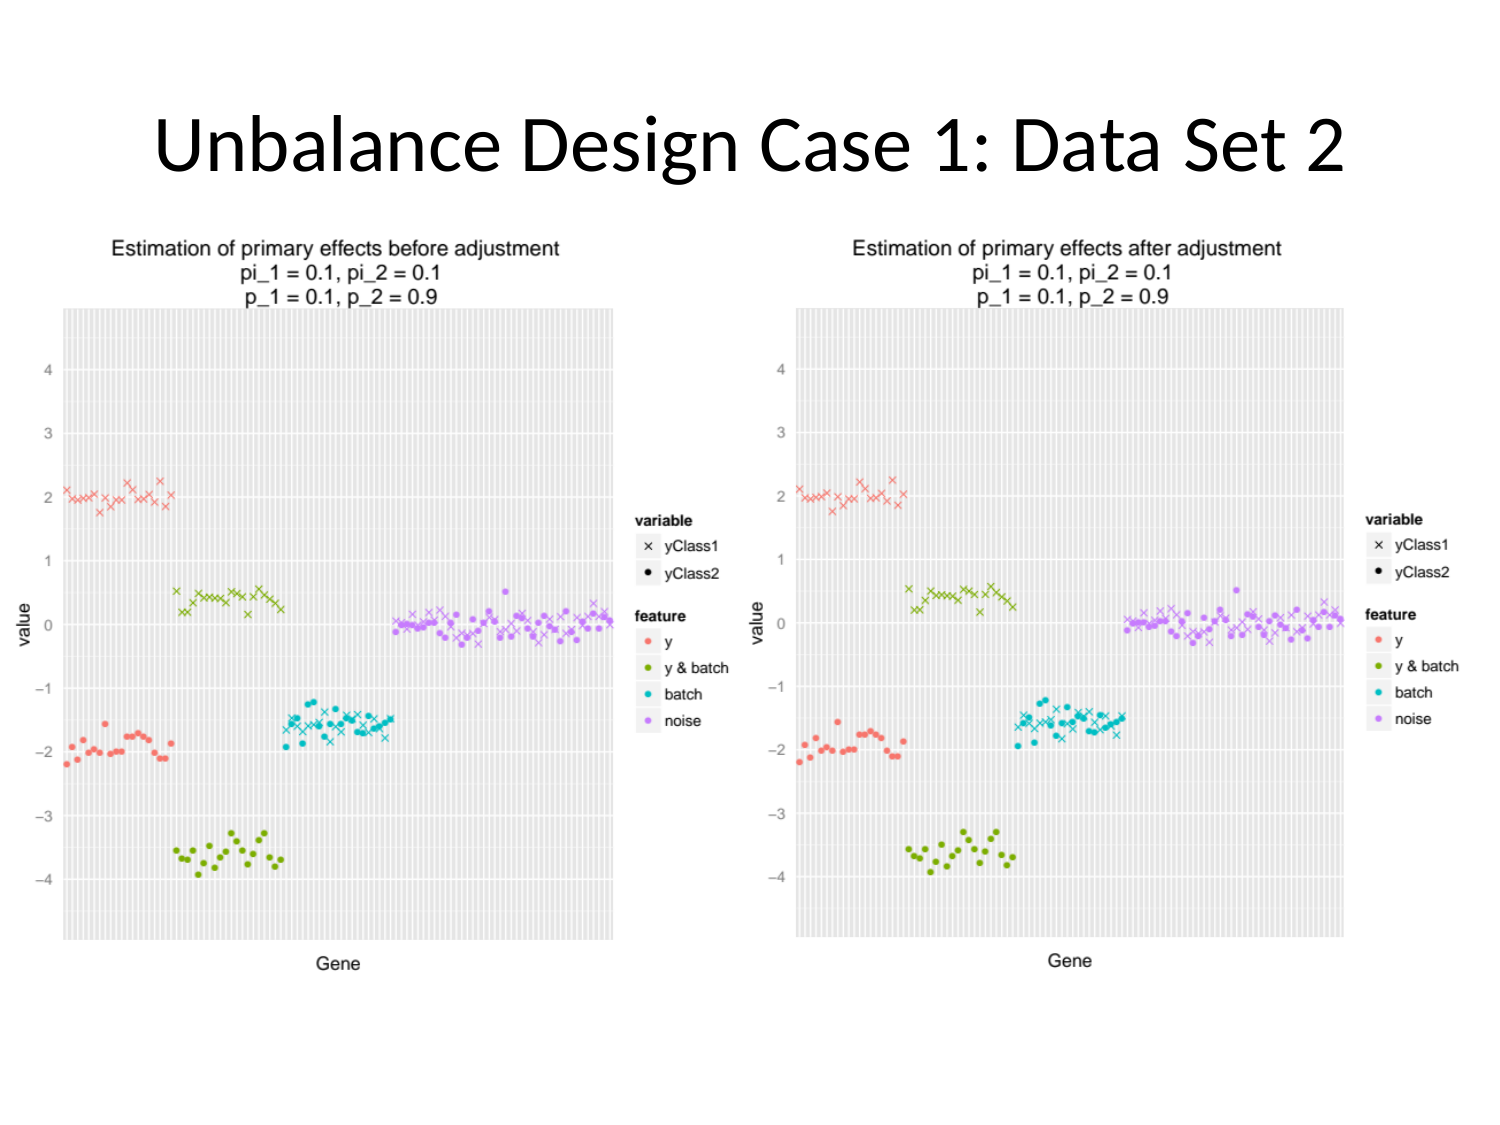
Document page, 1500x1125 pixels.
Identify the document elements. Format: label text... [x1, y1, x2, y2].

picture [0, 213, 1500, 984]
title Unbalance Design Case 1: Data Set 2 [75, 45, 1425, 211]
